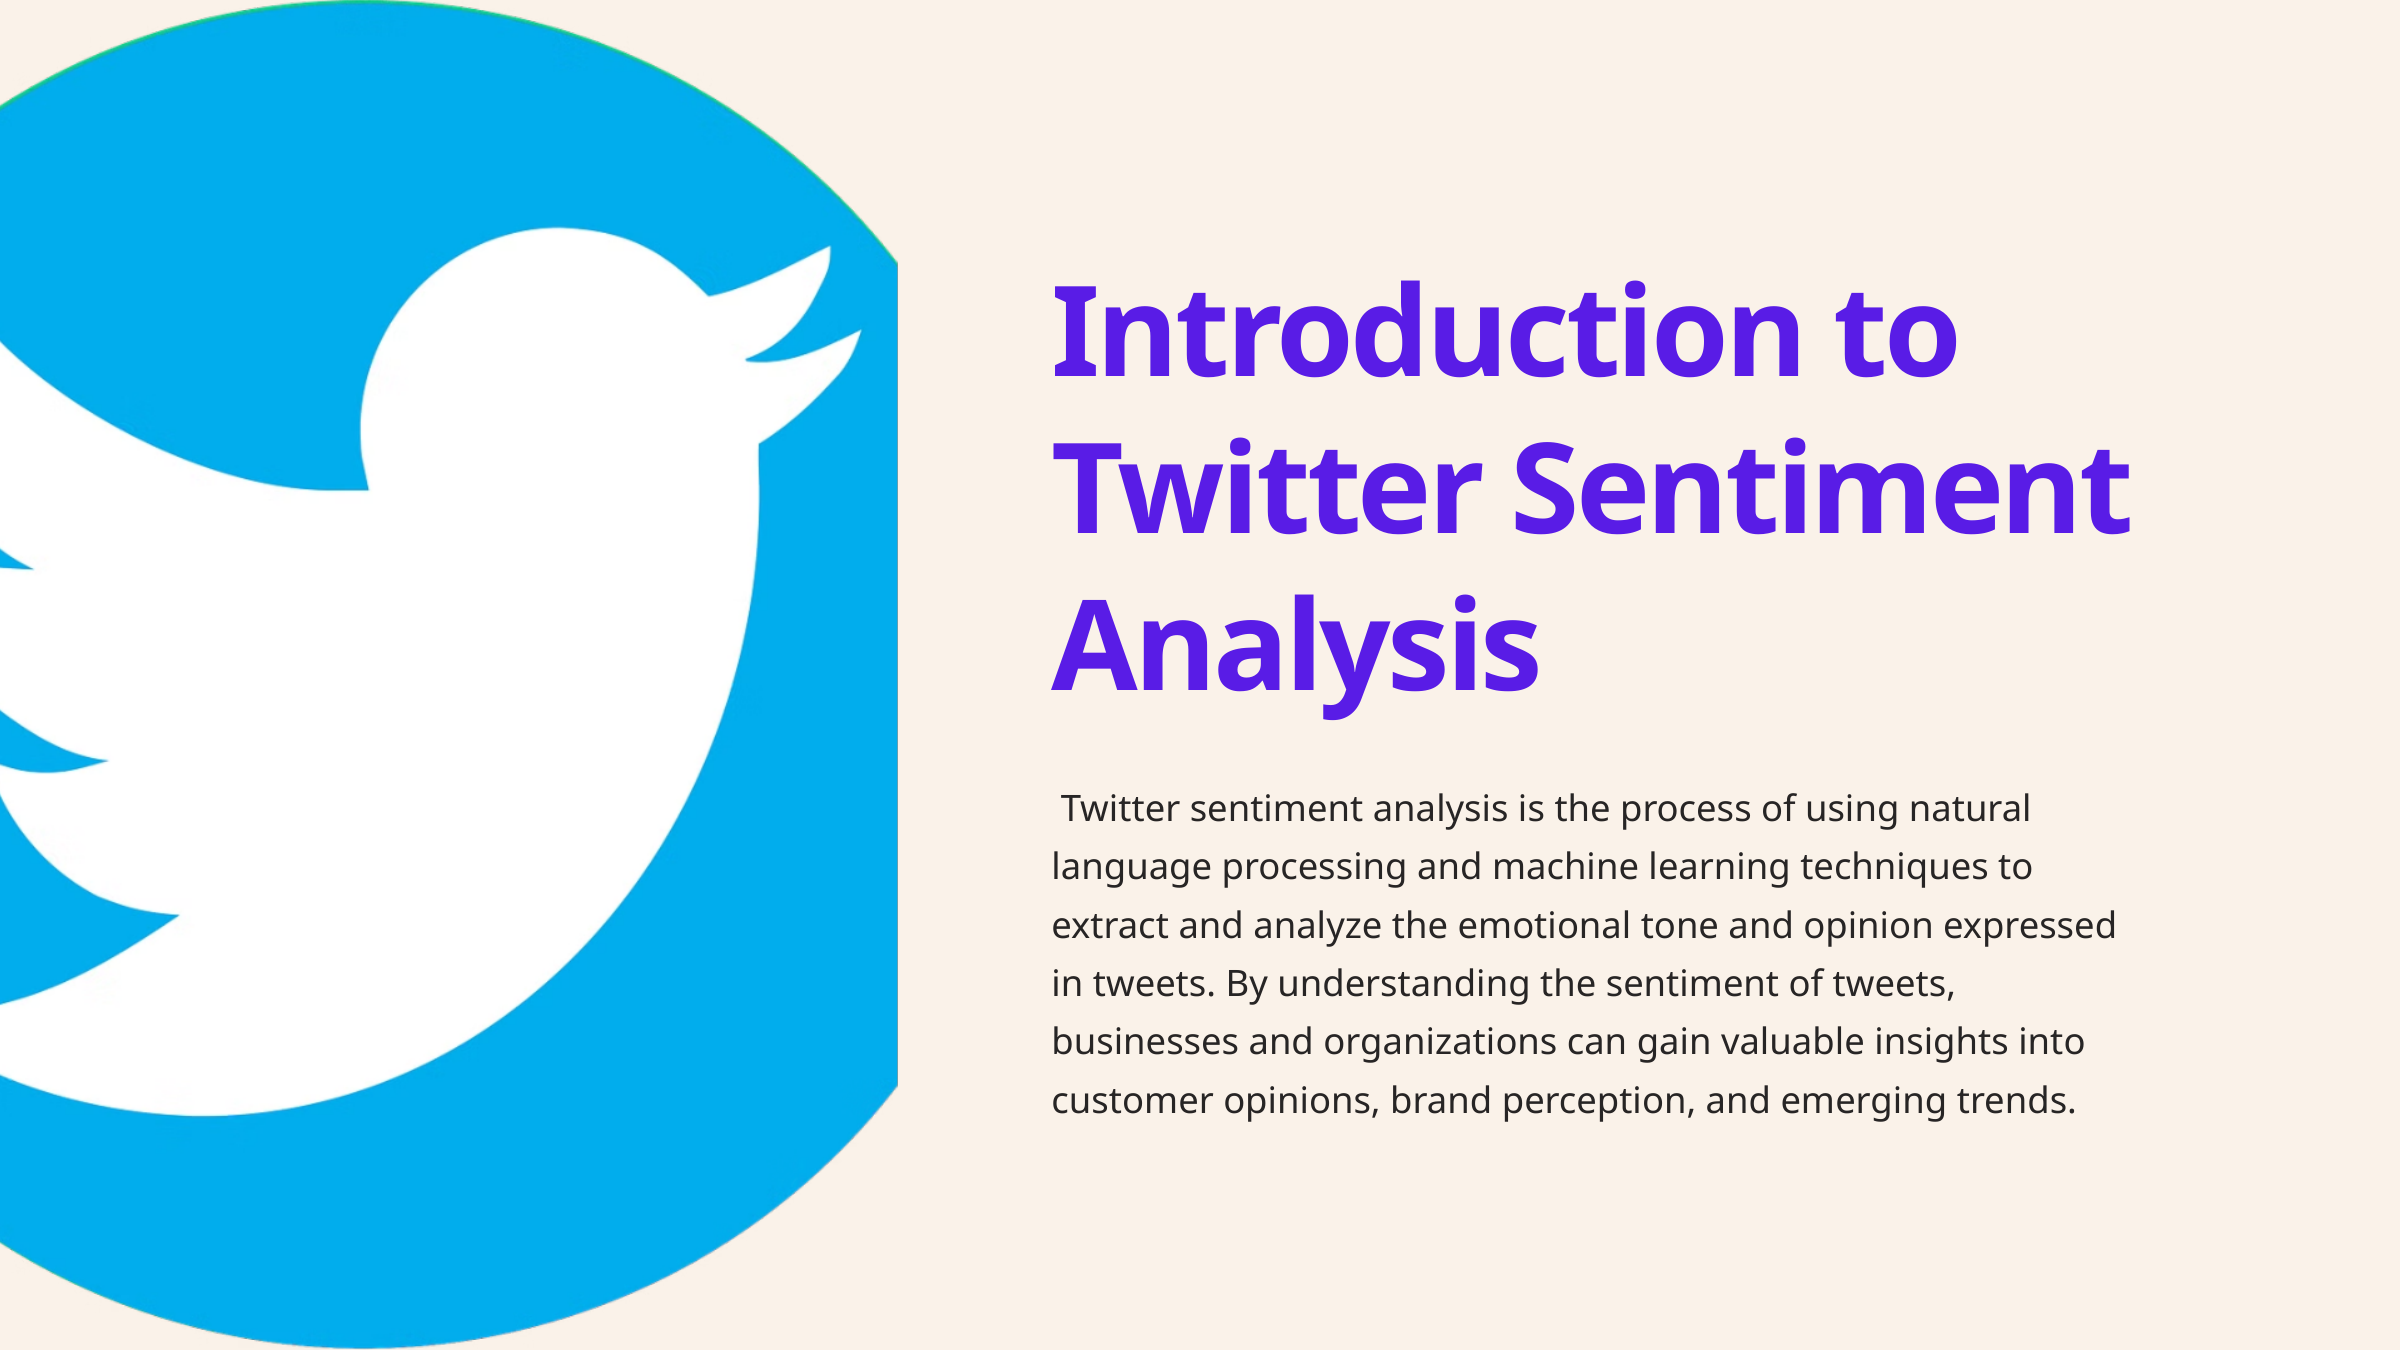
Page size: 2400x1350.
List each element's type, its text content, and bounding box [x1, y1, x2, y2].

text_box Twitter sentiment analysis is the process of using natural language processing and machine learning techniques to extract and analyze the emotional tone and opinion expressed in tweets. By understanding the sentiment of tweets, businesses and organizations can gain valuable insights into customer opinions, brand perception, and emerging trends. [1036, 763, 2153, 1265]
text_box [899, 0, 2400, 1350]
picture [0, 227, 861, 1117]
text_box Introduction to Twitter Sentiment Analysis [1036, 236, 2264, 709]
picture [0, 0, 899, 1350]
